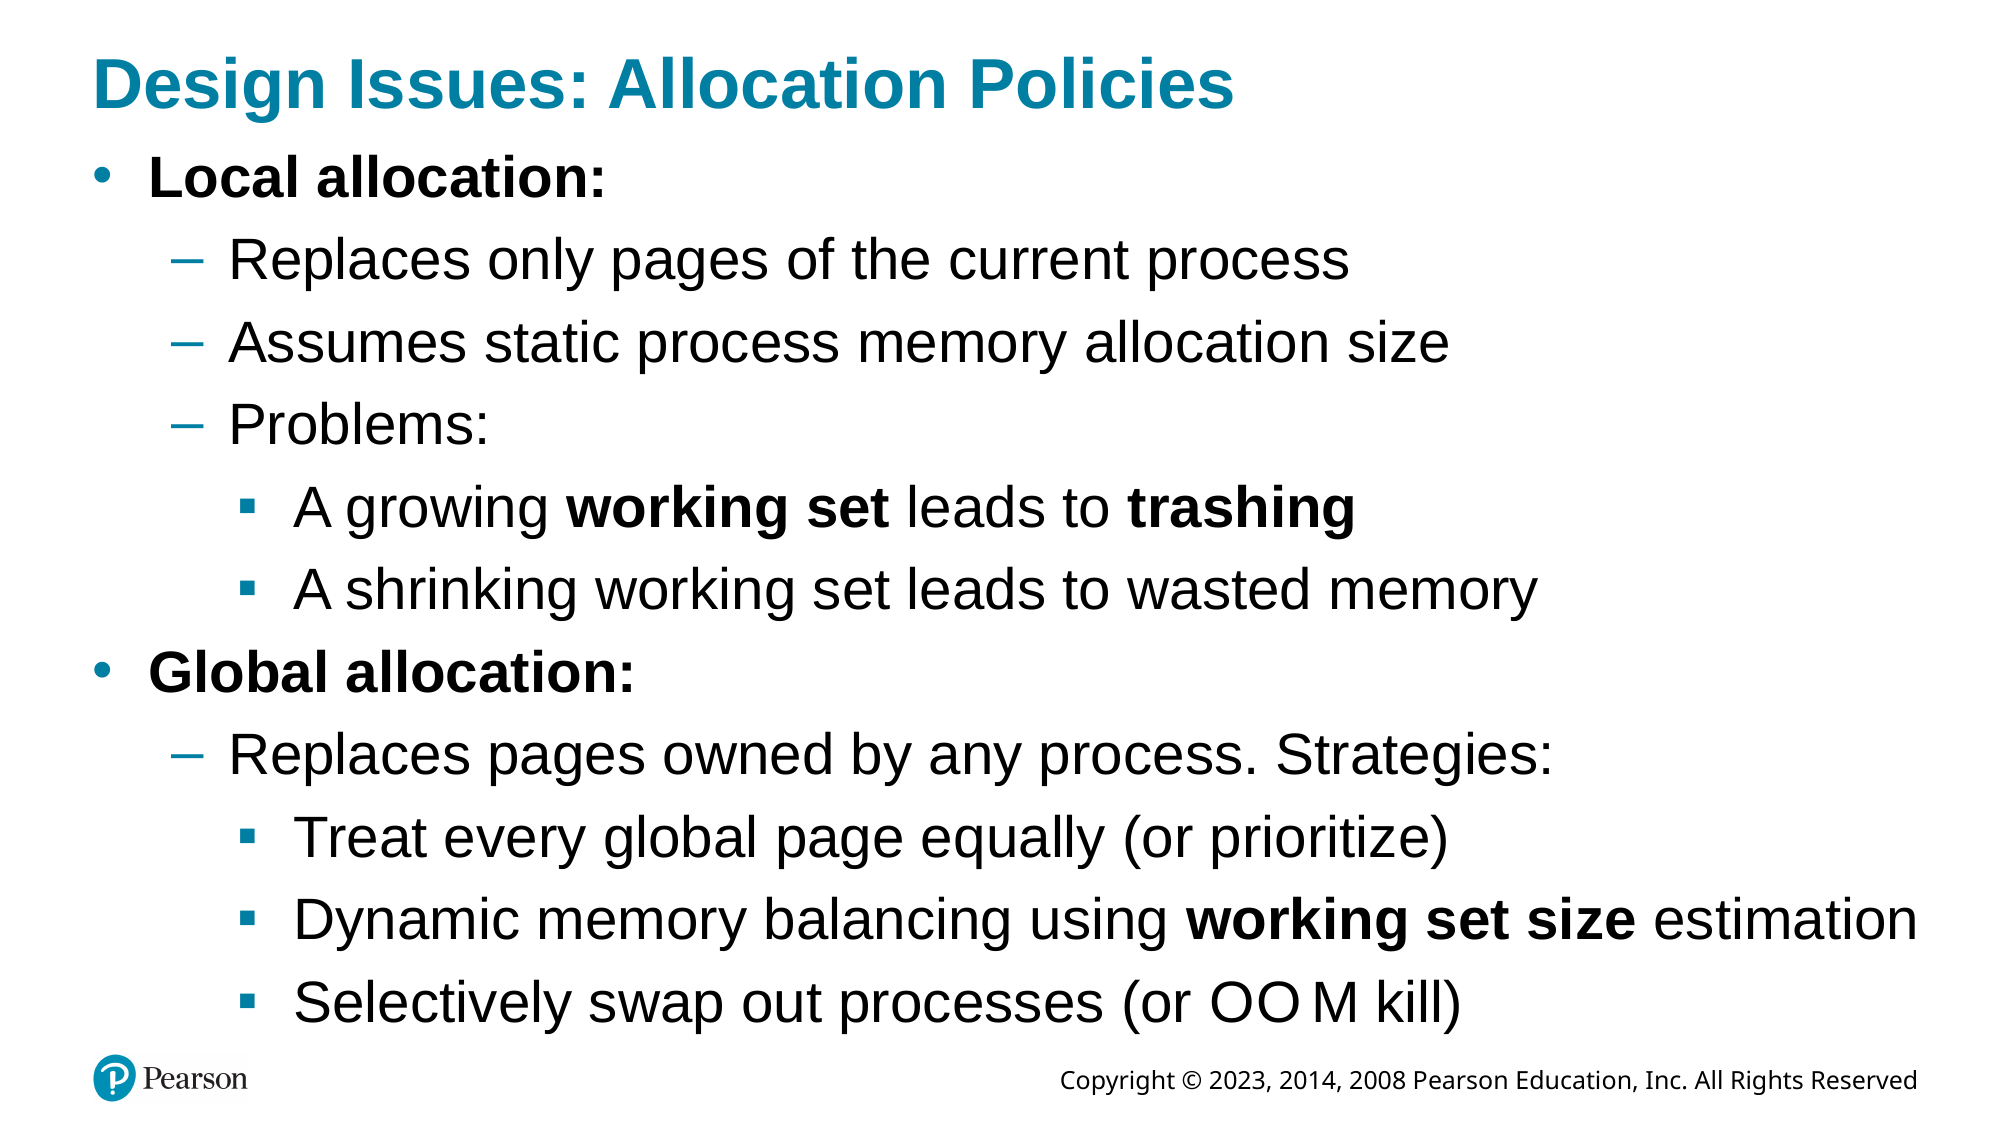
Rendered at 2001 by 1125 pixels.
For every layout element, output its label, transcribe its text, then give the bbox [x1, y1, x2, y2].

picture [92, 1053, 249, 1103]
title Design Issues: Allocation Policies [92, 0, 1922, 136]
list Local allocation: Replaces only pages of the current process Assumes static process memory allocation size Problems: A growing working set leads to trashing A shrinking working set leads to wasted memory Global allocation: Replaces pages owned by any process. Strategies: Treat every global page equally (or prioritize) Dynamic memory balancing using working set size estimation Selectively swap out processes (or O O M kill) [92, 136, 1922, 1038]
